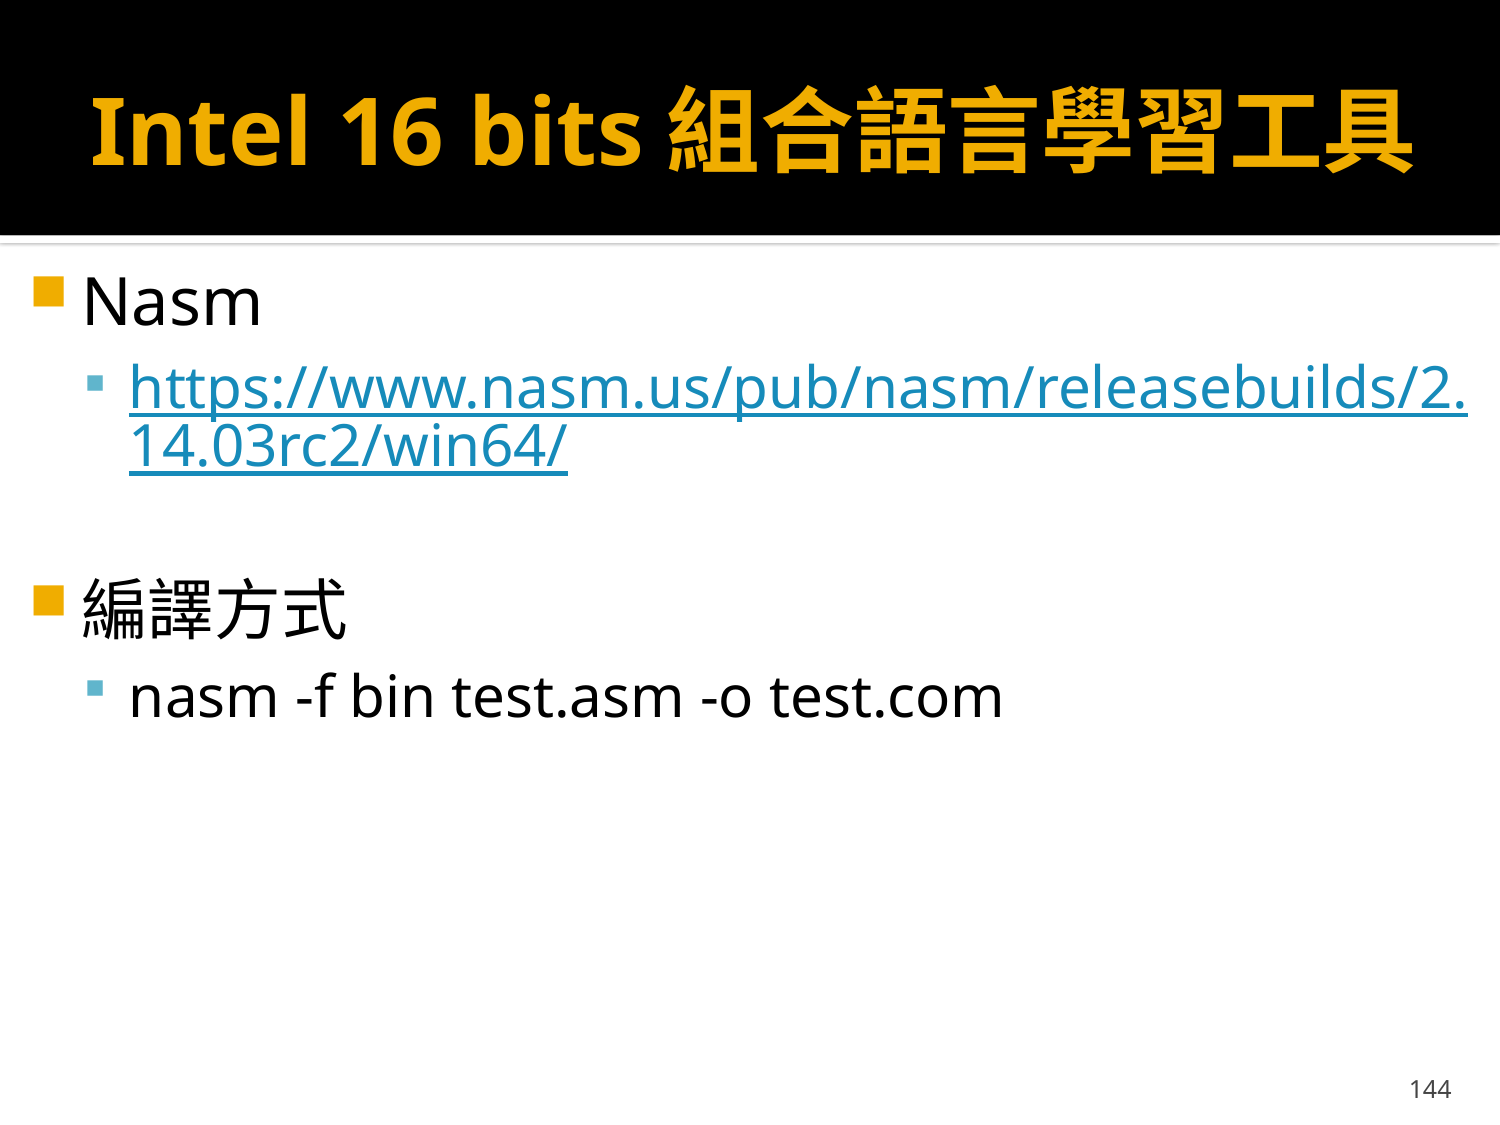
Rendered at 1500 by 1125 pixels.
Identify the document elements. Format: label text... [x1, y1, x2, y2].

title Intel 16 bits組合語言學習工具 [75, 25, 1425, 231]
list Nasm https://www.nasm.us/pub/nasm/releasebuilds/2.14.03rc2/win64/ 編譯方式 nasm -f bin test.asm -o test.com [0, 243, 1500, 1125]
slide_number 144 [1345, 1062, 1467, 1108]
